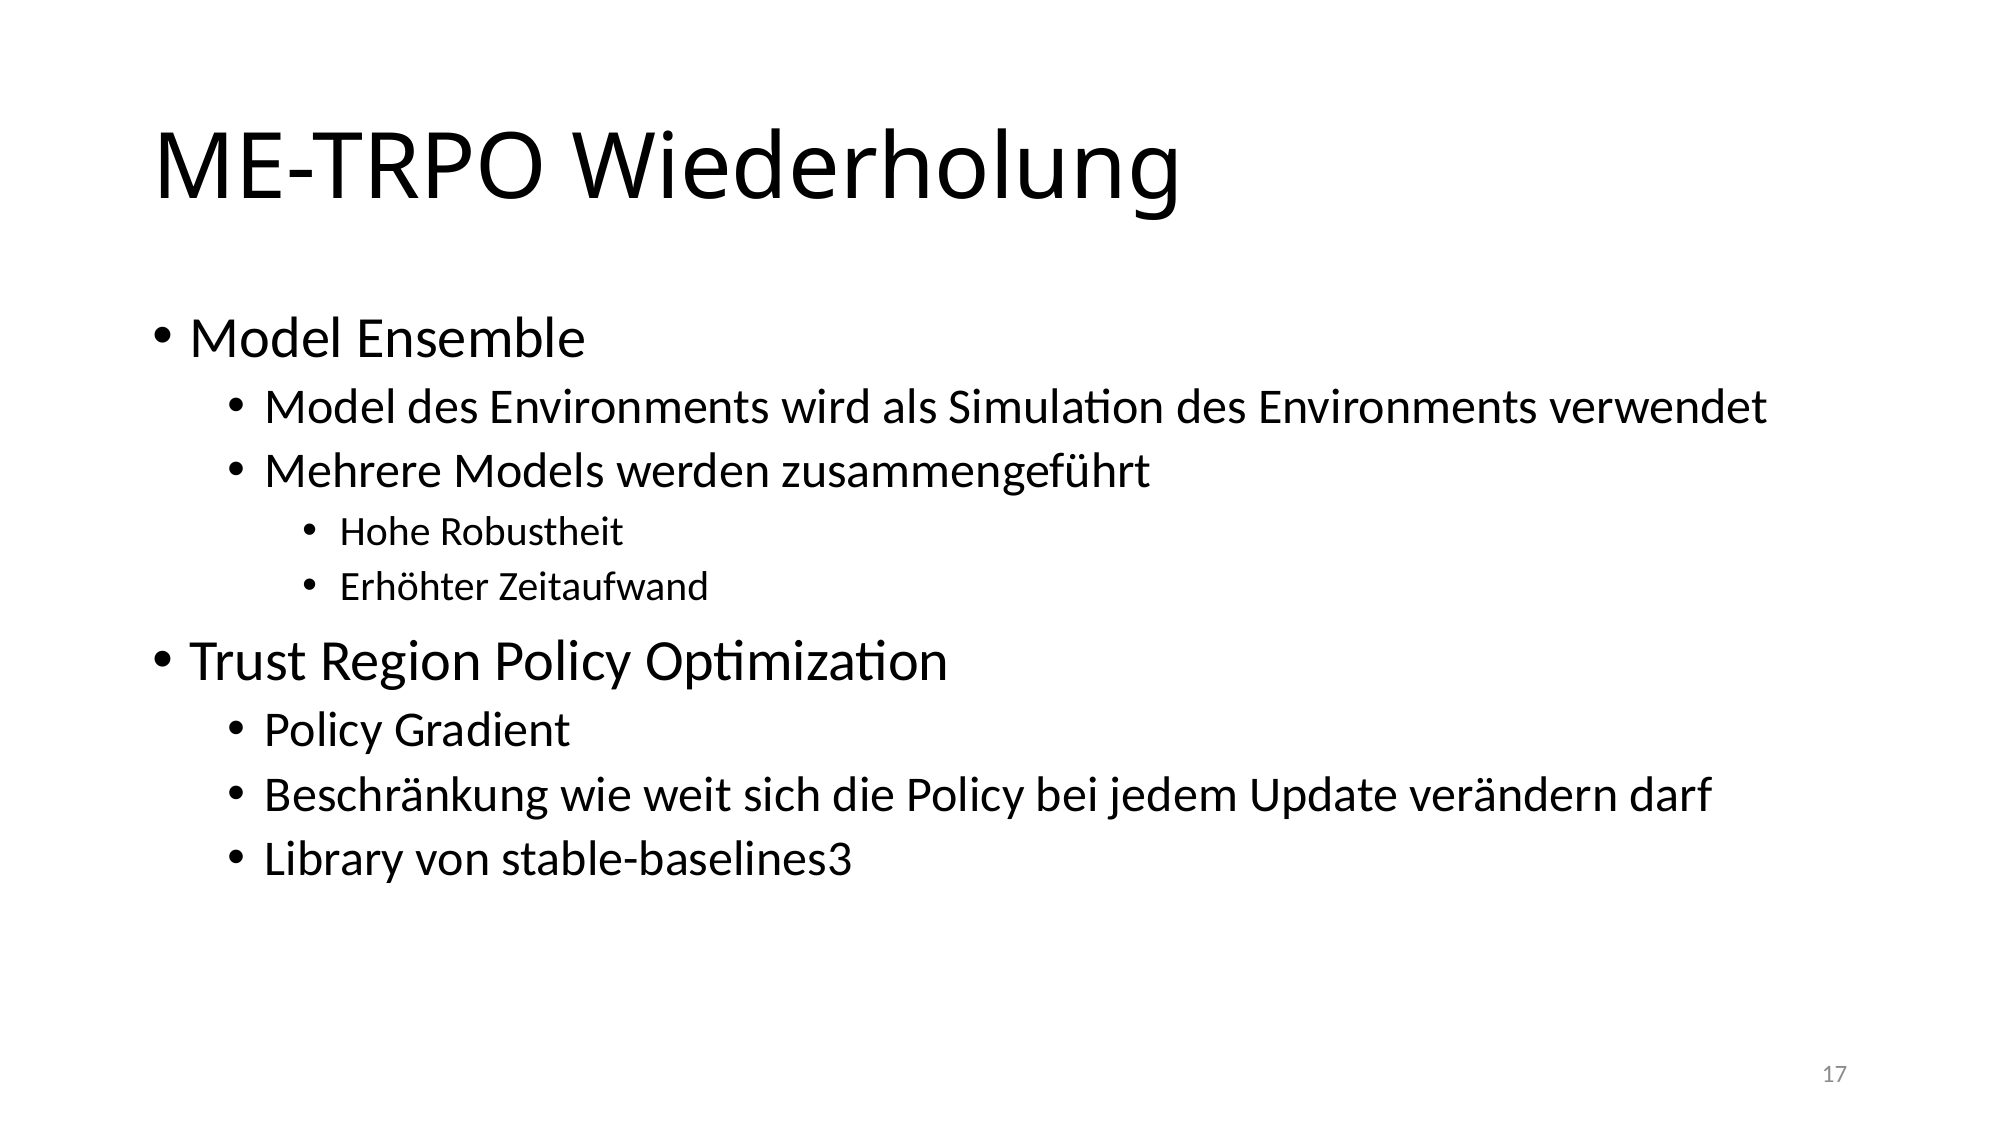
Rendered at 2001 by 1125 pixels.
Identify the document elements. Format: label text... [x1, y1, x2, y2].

list Model Ensemble Model des Environments wird als Simulation des Environments verwendet Mehrere Models werden zusammengeführt Hohe Robustheit Erhöhter Zeitaufwand Trust Region Policy Optimization Policy Gradient Beschränkung wie weit sich die Policy bei jedem Update verändern darf Library von stable-baselines3 [137, 299, 1863, 1014]
slide_number 17 [1412, 1042, 1863, 1103]
title ME-TRPO Wiederholung [137, 59, 1863, 278]
